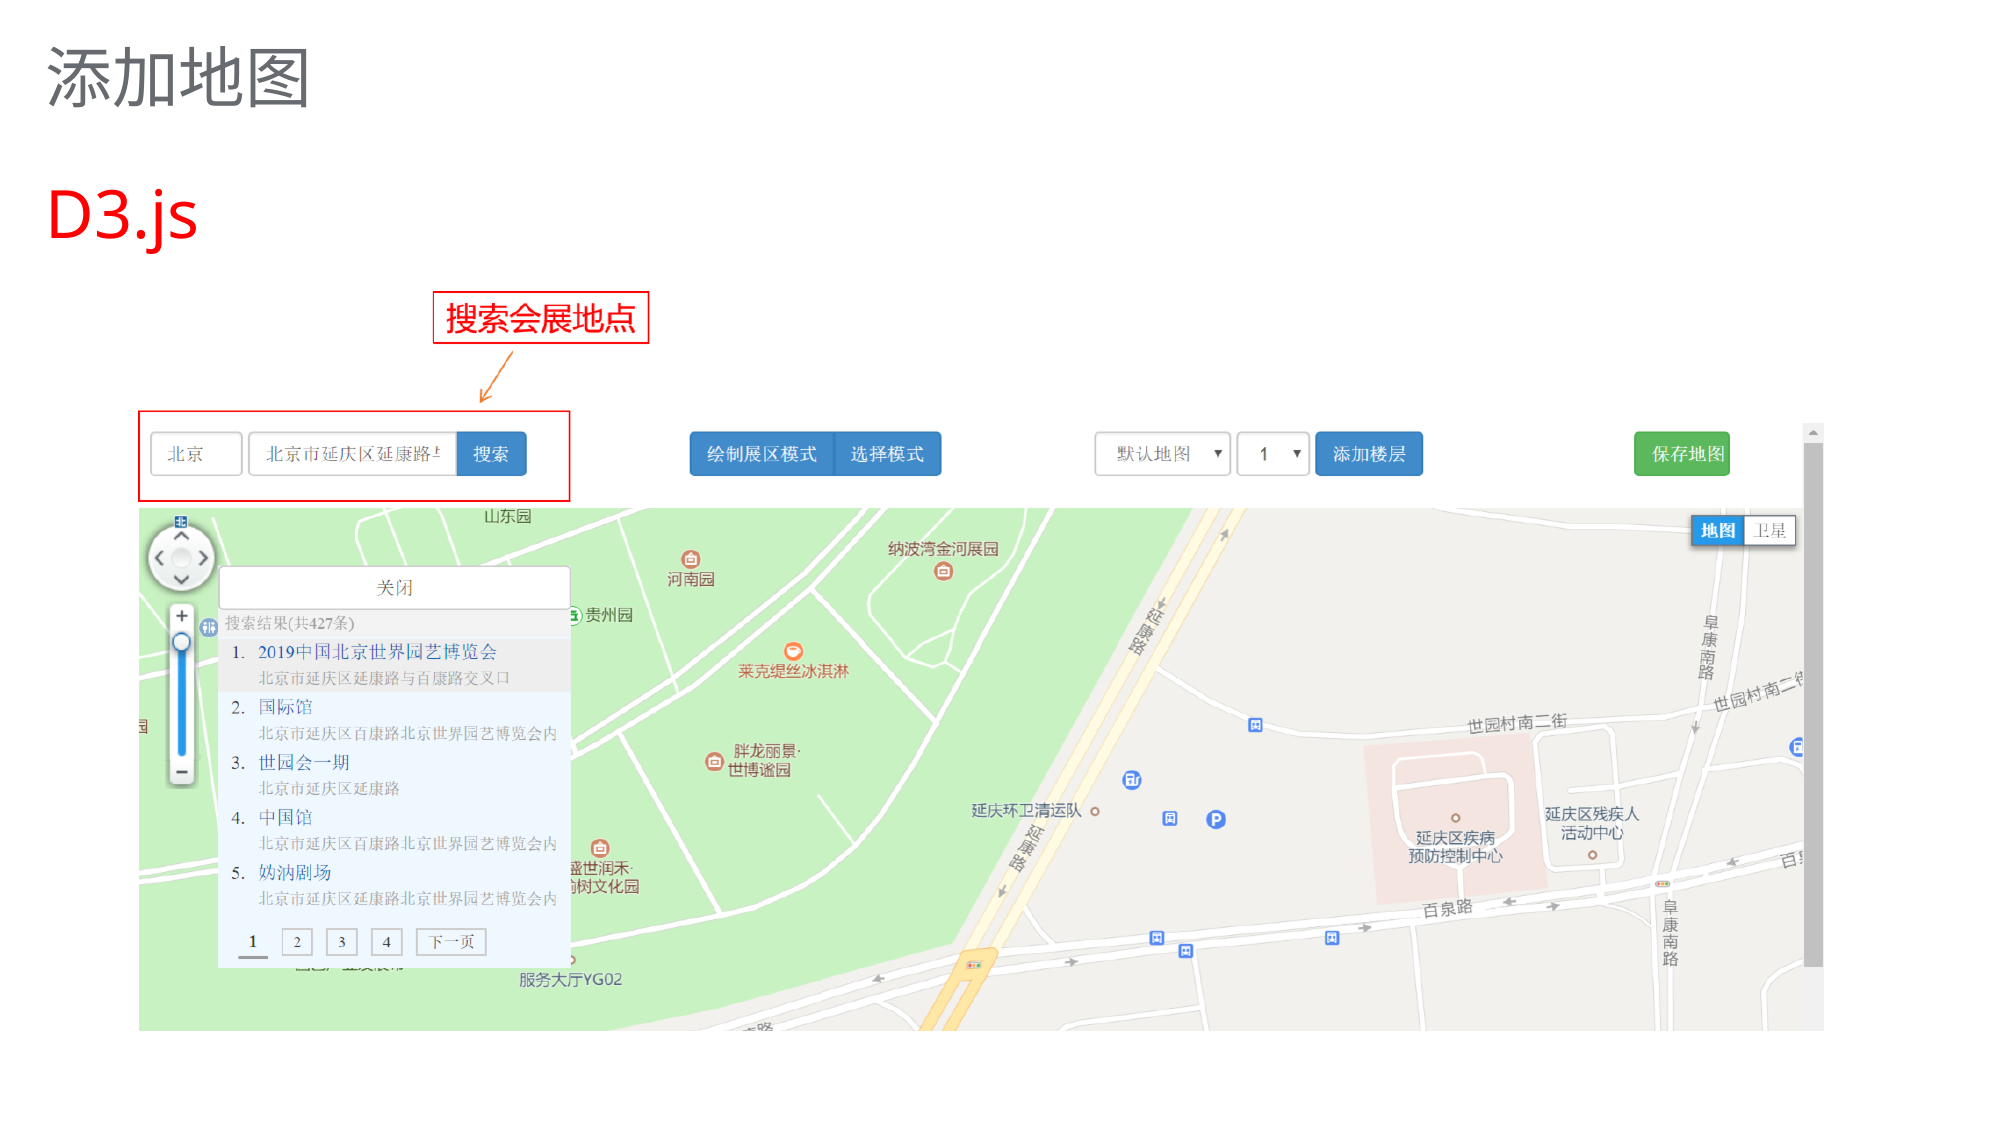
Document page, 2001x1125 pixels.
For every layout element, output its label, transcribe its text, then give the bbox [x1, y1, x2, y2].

text_box 添加地图 D3.js [30, 0, 493, 260]
picture [138, 291, 1824, 1031]
